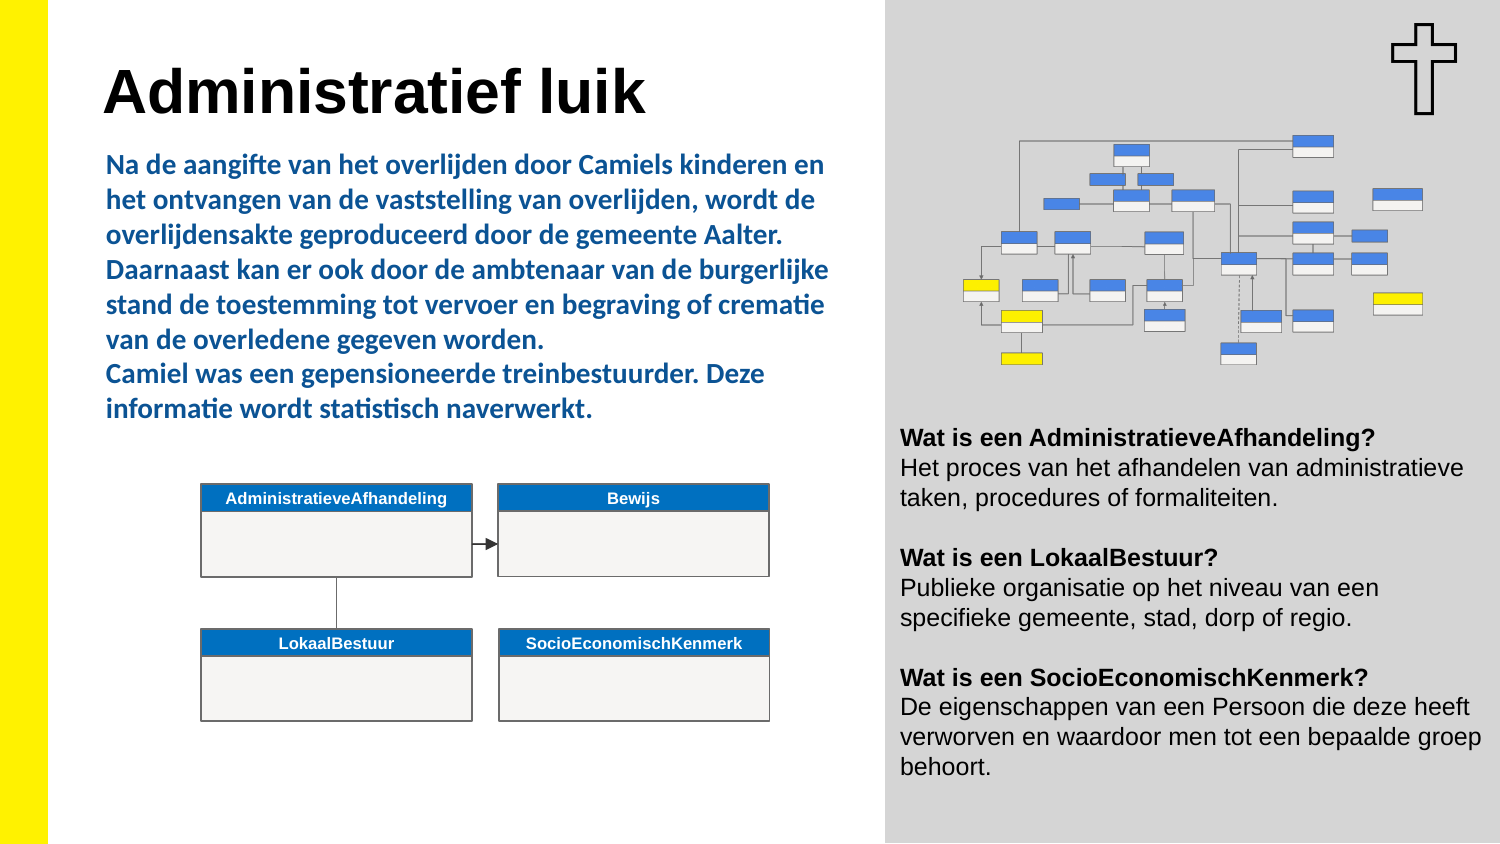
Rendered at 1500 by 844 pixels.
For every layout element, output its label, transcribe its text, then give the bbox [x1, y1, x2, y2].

text_box Wat is een AdministratieveAfhandeling? Het proces van het afhandelen van administratieve taken, procedures of formaliteiten. Wat is een LokaalBestuur? Publieke organisatie op het niveau van een specifieke gemeente, stad, dorp of regio. Wat is een SocioEconomischKenmerk? De eigenschappen van een Persoon die deze heeft verworven en waardoor men tot een bepaalde groep behoort. [885, 0, 1500, 843]
text_box Administratief luik [90, 45, 1372, 135]
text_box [498, 628, 770, 722]
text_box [200, 483, 473, 578]
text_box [200, 628, 473, 722]
picture [962, 22, 1471, 365]
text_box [497, 483, 770, 578]
text_box Na de aangifte van het overlijden door Camiels kinderen en het ontvangen van de vaststelling van overlijden, wordt de overlijdensakte geproduceerd door de gemeente Aalter. Daarnaast kan er ook door de ambtenaar van de burgerlijke stand de toestemming tot vervoer en begraving of crematie van de overledene gegeven worden. Camiel was een gepensioneerde treinbestuurder. Deze informatie wordt statistisch naverwerkt. [90, 137, 886, 433]
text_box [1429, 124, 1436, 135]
